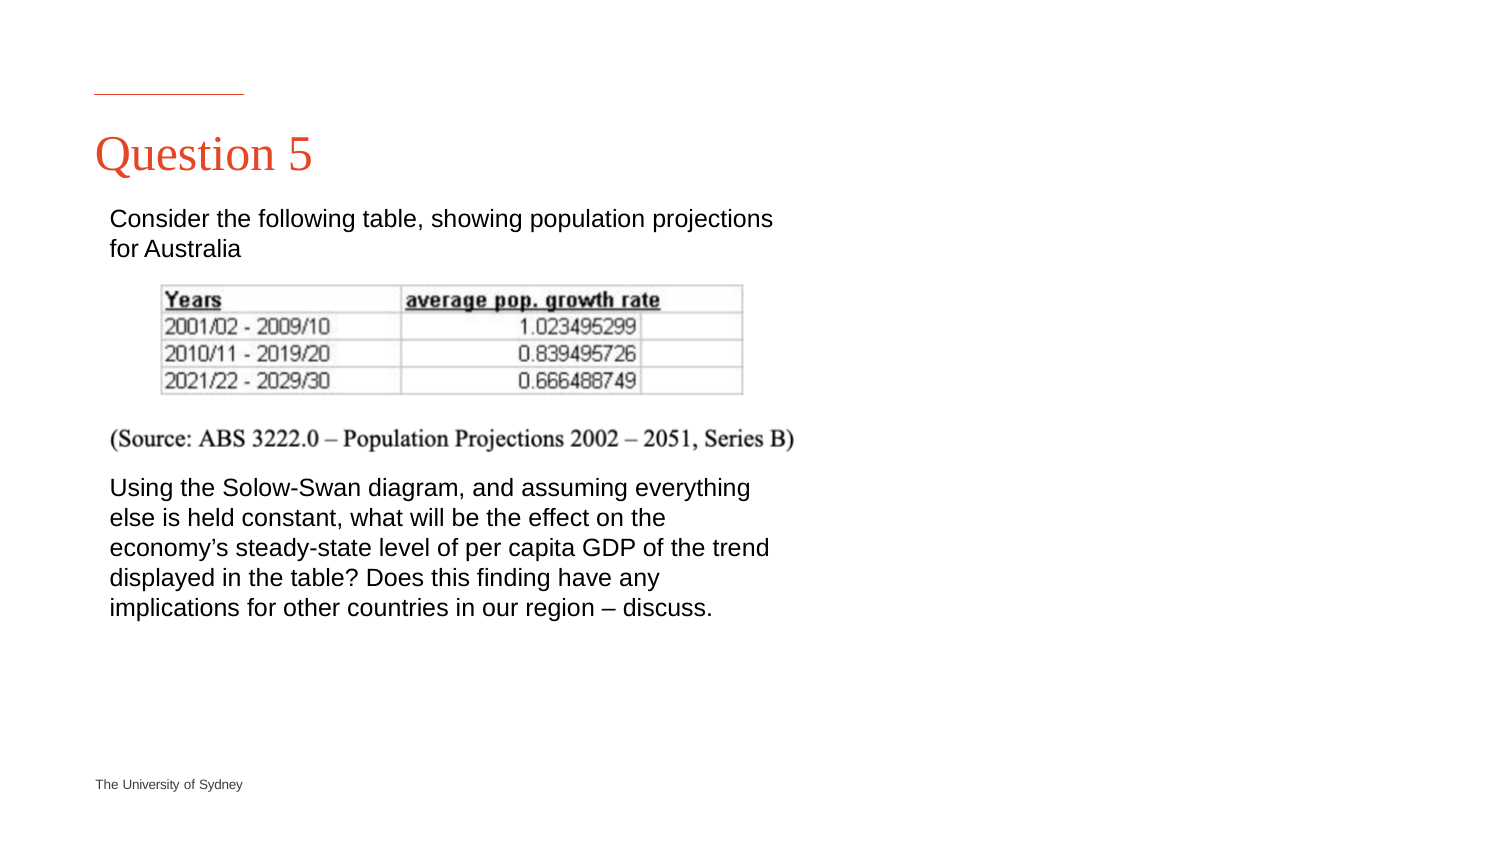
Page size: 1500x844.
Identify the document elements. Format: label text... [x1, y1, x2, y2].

picture [94, 270, 817, 465]
title Question 5 [94, 120, 1406, 182]
text_box Consider the following table, showing population projections for Australia [94, 195, 795, 270]
text_box Using the Solow-Swan diagram, and assuming everything else is held constant, what will be the effect on the economy’s steady-state level of per capita GDP of the trend displayed in the table? Does this finding have any implications for other countries in our region – discuss. [94, 472, 805, 629]
